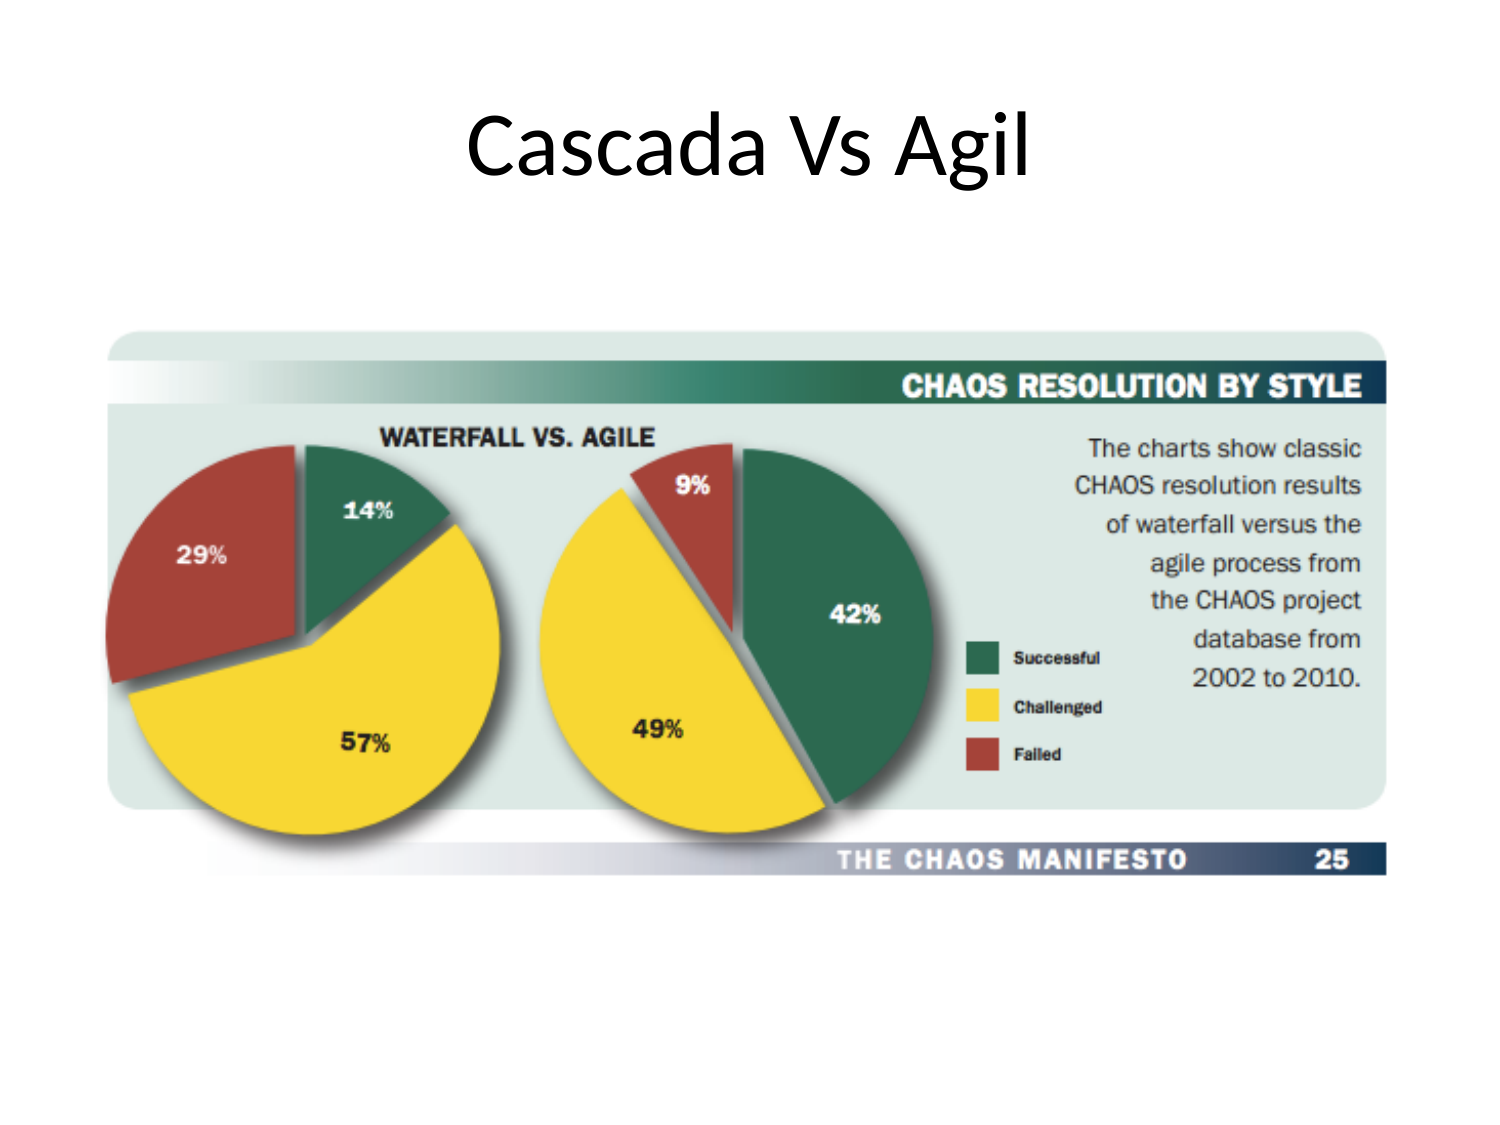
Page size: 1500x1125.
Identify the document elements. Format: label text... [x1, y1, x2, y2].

picture [100, 314, 1395, 889]
text_box Cascada Vs Agil [74, 45, 1425, 233]
